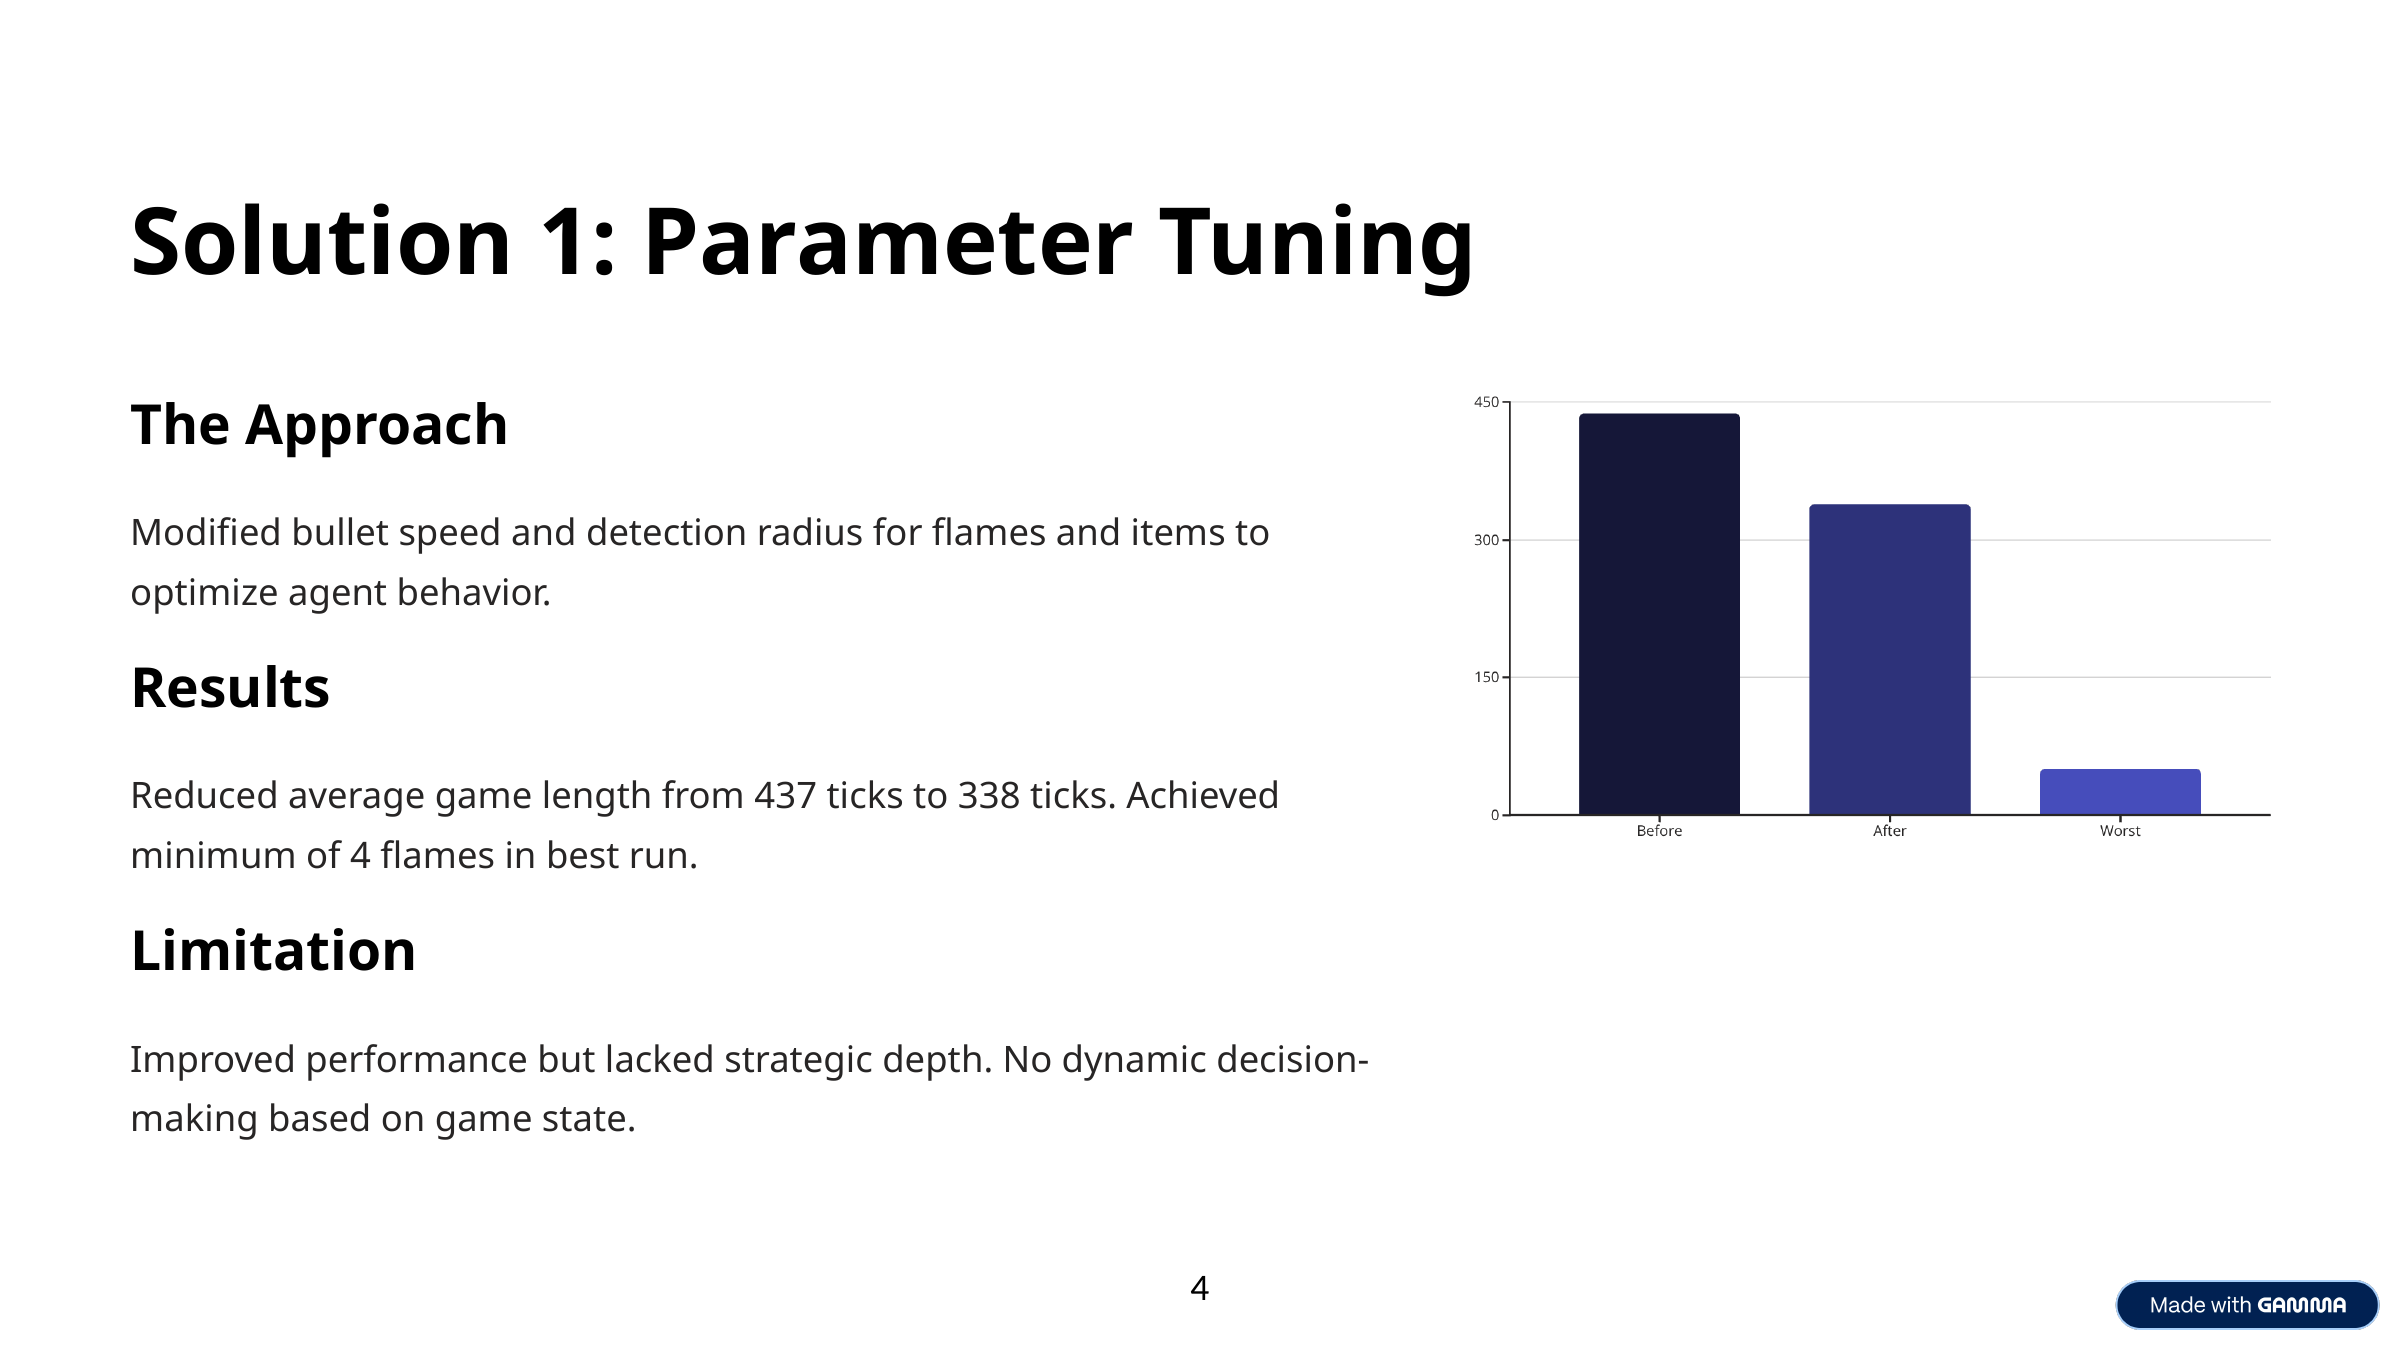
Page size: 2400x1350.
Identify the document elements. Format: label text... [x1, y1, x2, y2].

text_box Limitation [130, 913, 689, 983]
picture [1469, 391, 2271, 841]
text_box Improved performance but lacked strategic depth. No dynamic decision-making based on game state. [130, 1020, 1378, 1140]
text_box 4 [1096, 1255, 1304, 1316]
text_box Modified bullet speed and detection radius for flames and items to optimize agent behavior. [130, 493, 1378, 613]
text_box Reduced average game length from 437 ticks to 338 ticks. Achieved minimum of 4 flames in best run. [130, 756, 1378, 876]
picture [2106, 1271, 2389, 1339]
text_box Solution 1: Parameter Tuning [130, 177, 1426, 294]
text_box Results [130, 649, 689, 720]
text_box The Approach [130, 386, 689, 457]
